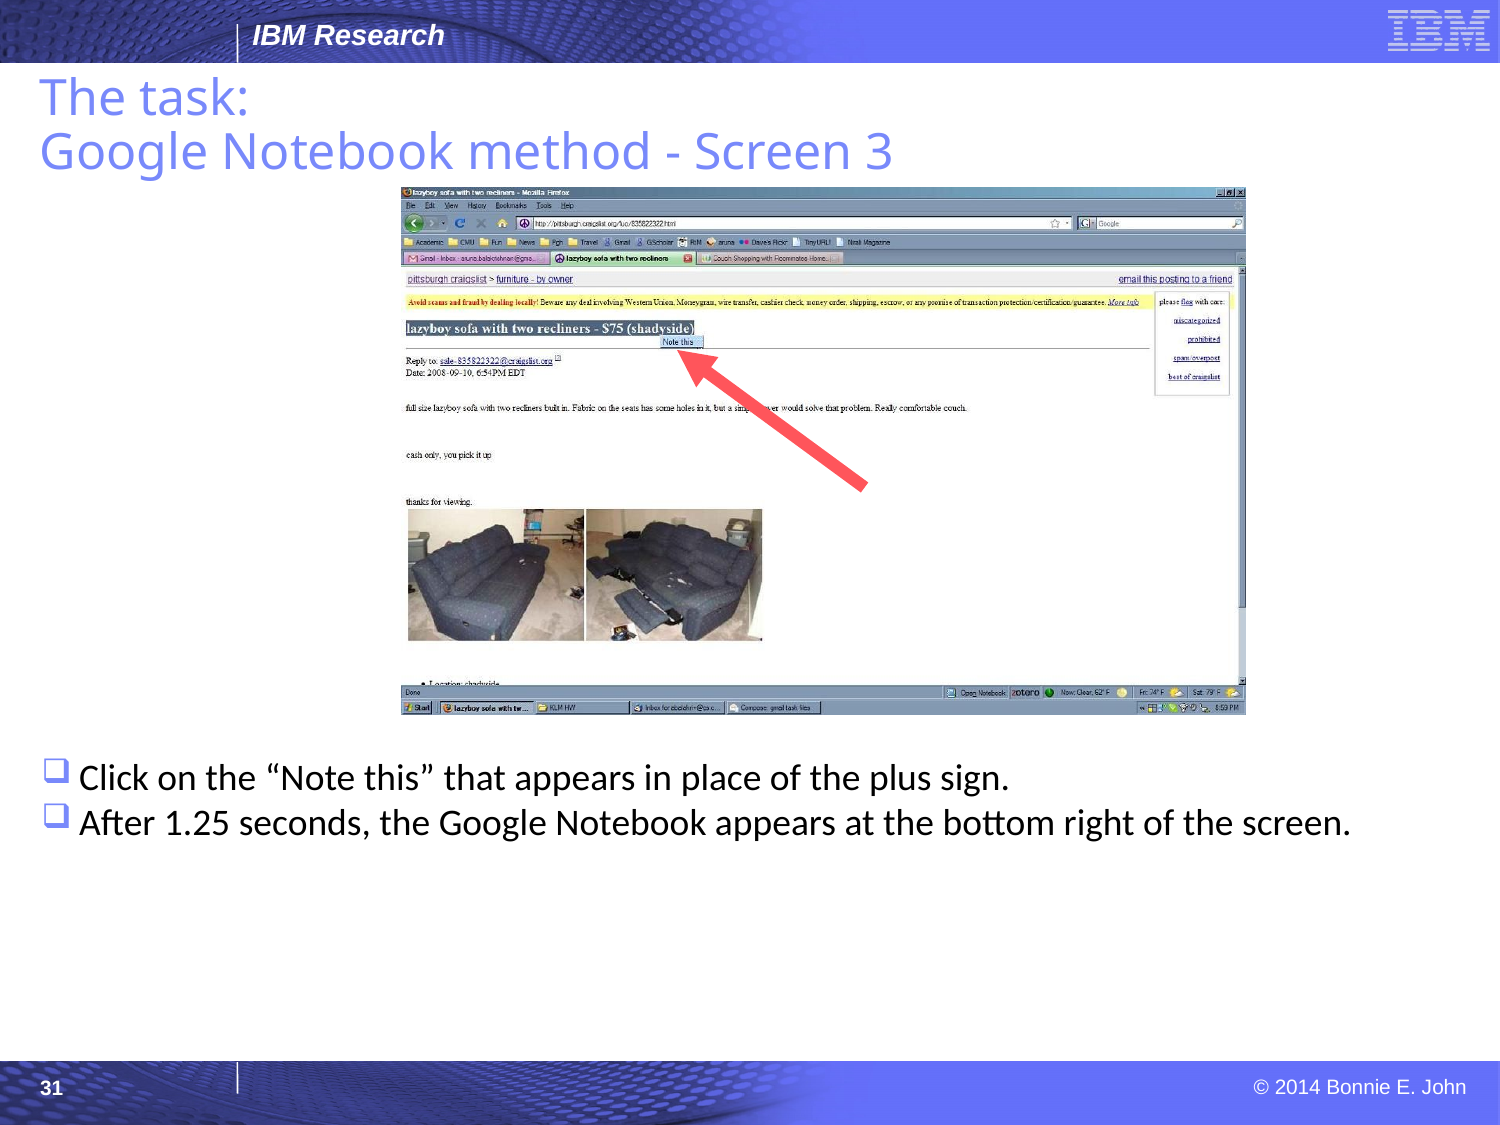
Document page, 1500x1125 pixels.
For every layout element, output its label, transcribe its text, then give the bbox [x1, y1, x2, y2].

slide_number 31 [25, 1066, 191, 1120]
title The task: Google Notebook method - Screen 3 [24, 116, 1378, 188]
picture [0, 1061, 1500, 1125]
picture [400, 187, 1246, 716]
list Click on the “Note this” that appears in place of the plus sign. After 1.25 seconds, the Google Notebook appears at the bottom right of the screen. [26, 745, 1471, 1005]
picture [0, 0, 1500, 63]
